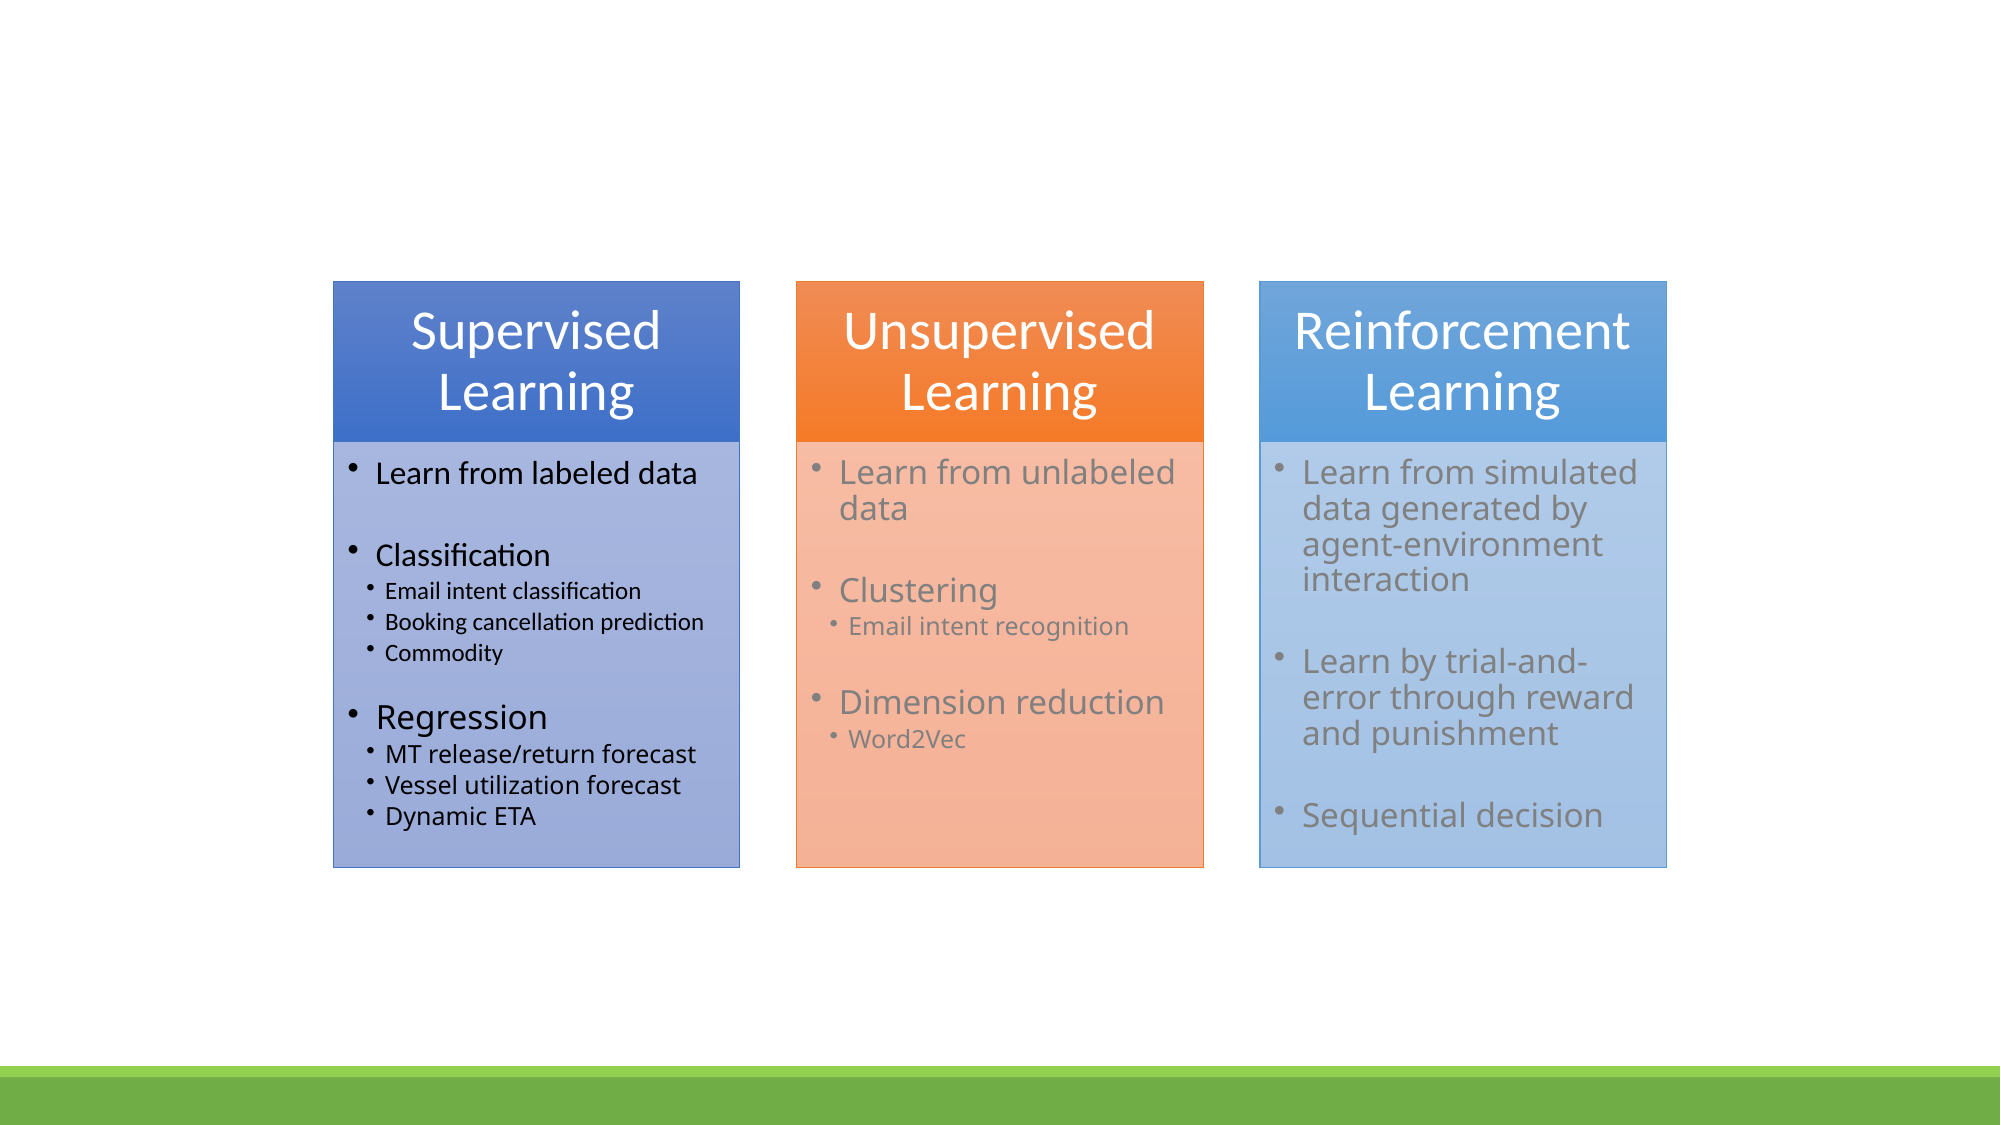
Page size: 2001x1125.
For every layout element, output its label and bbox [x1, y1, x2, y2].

text_box [333, 129, 1667, 1019]
